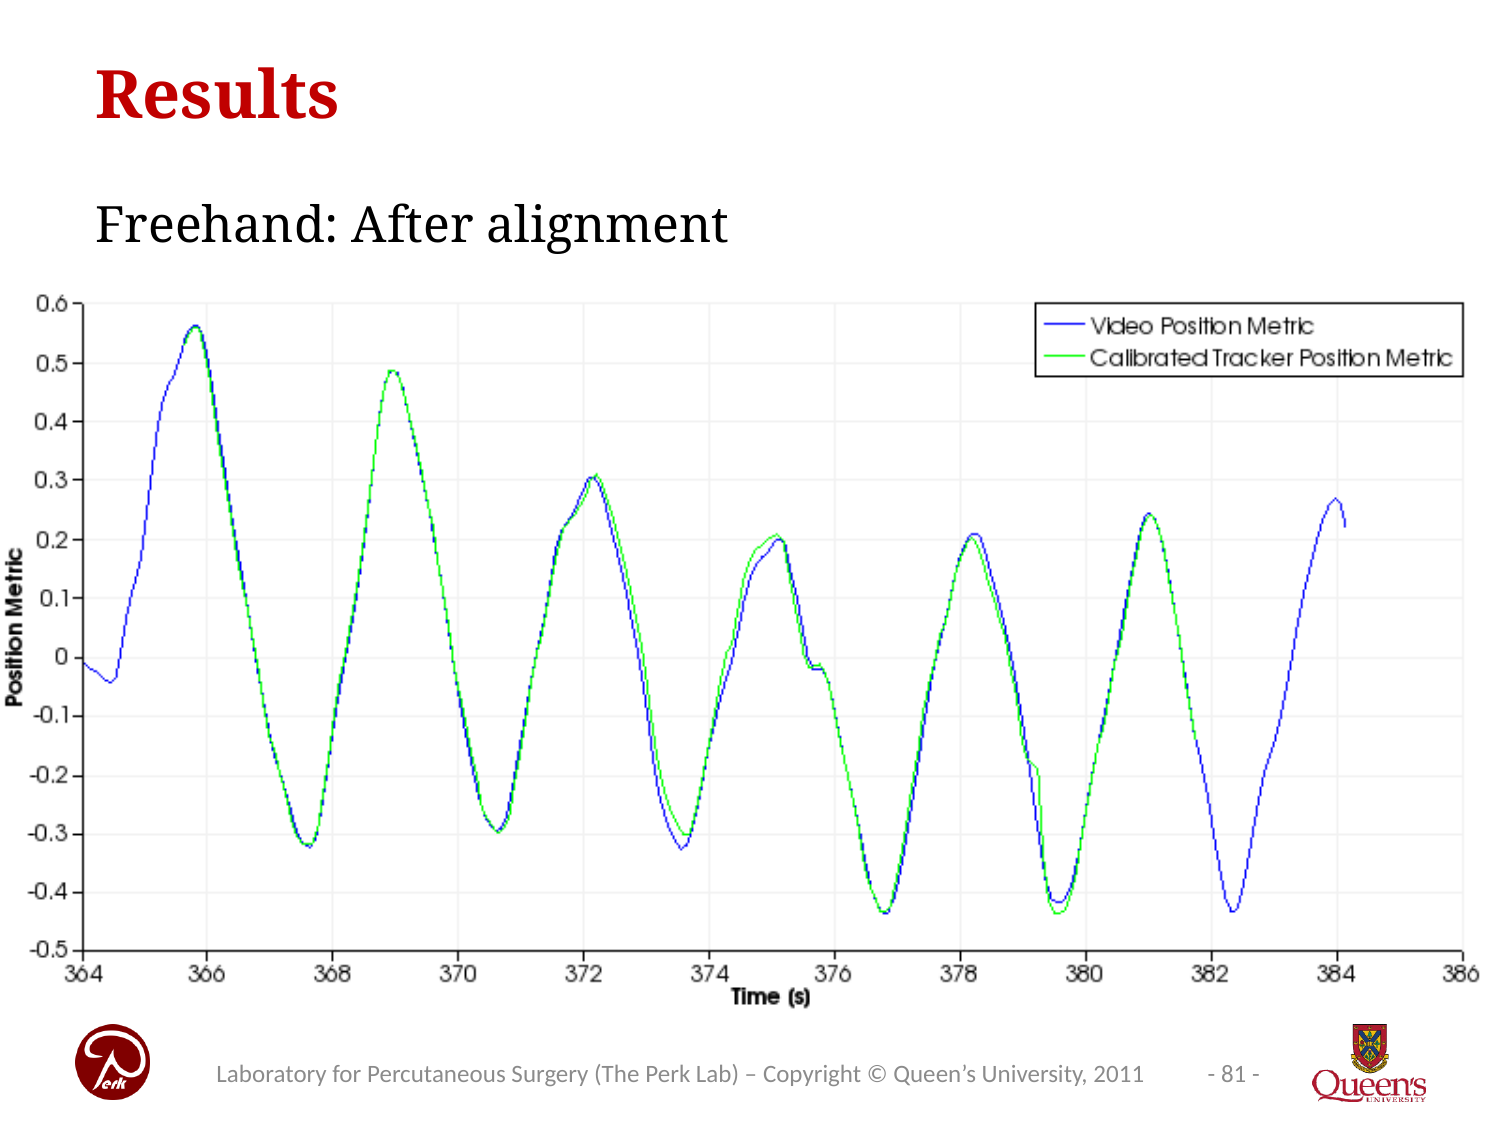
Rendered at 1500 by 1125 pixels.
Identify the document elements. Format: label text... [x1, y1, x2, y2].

footer Laboratory for Percutaneous Surgery (The Perk Lab) – Copyright © Queen’s University, 2011 [187, 1042, 1175, 1103]
picture [75, 1024, 150, 1100]
slide_number - 81 - [1187, 1042, 1275, 1103]
picture [0, 267, 1500, 1018]
text_box Results Freehand: After alignment [80, 44, 1431, 261]
picture [1312, 1024, 1426, 1102]
